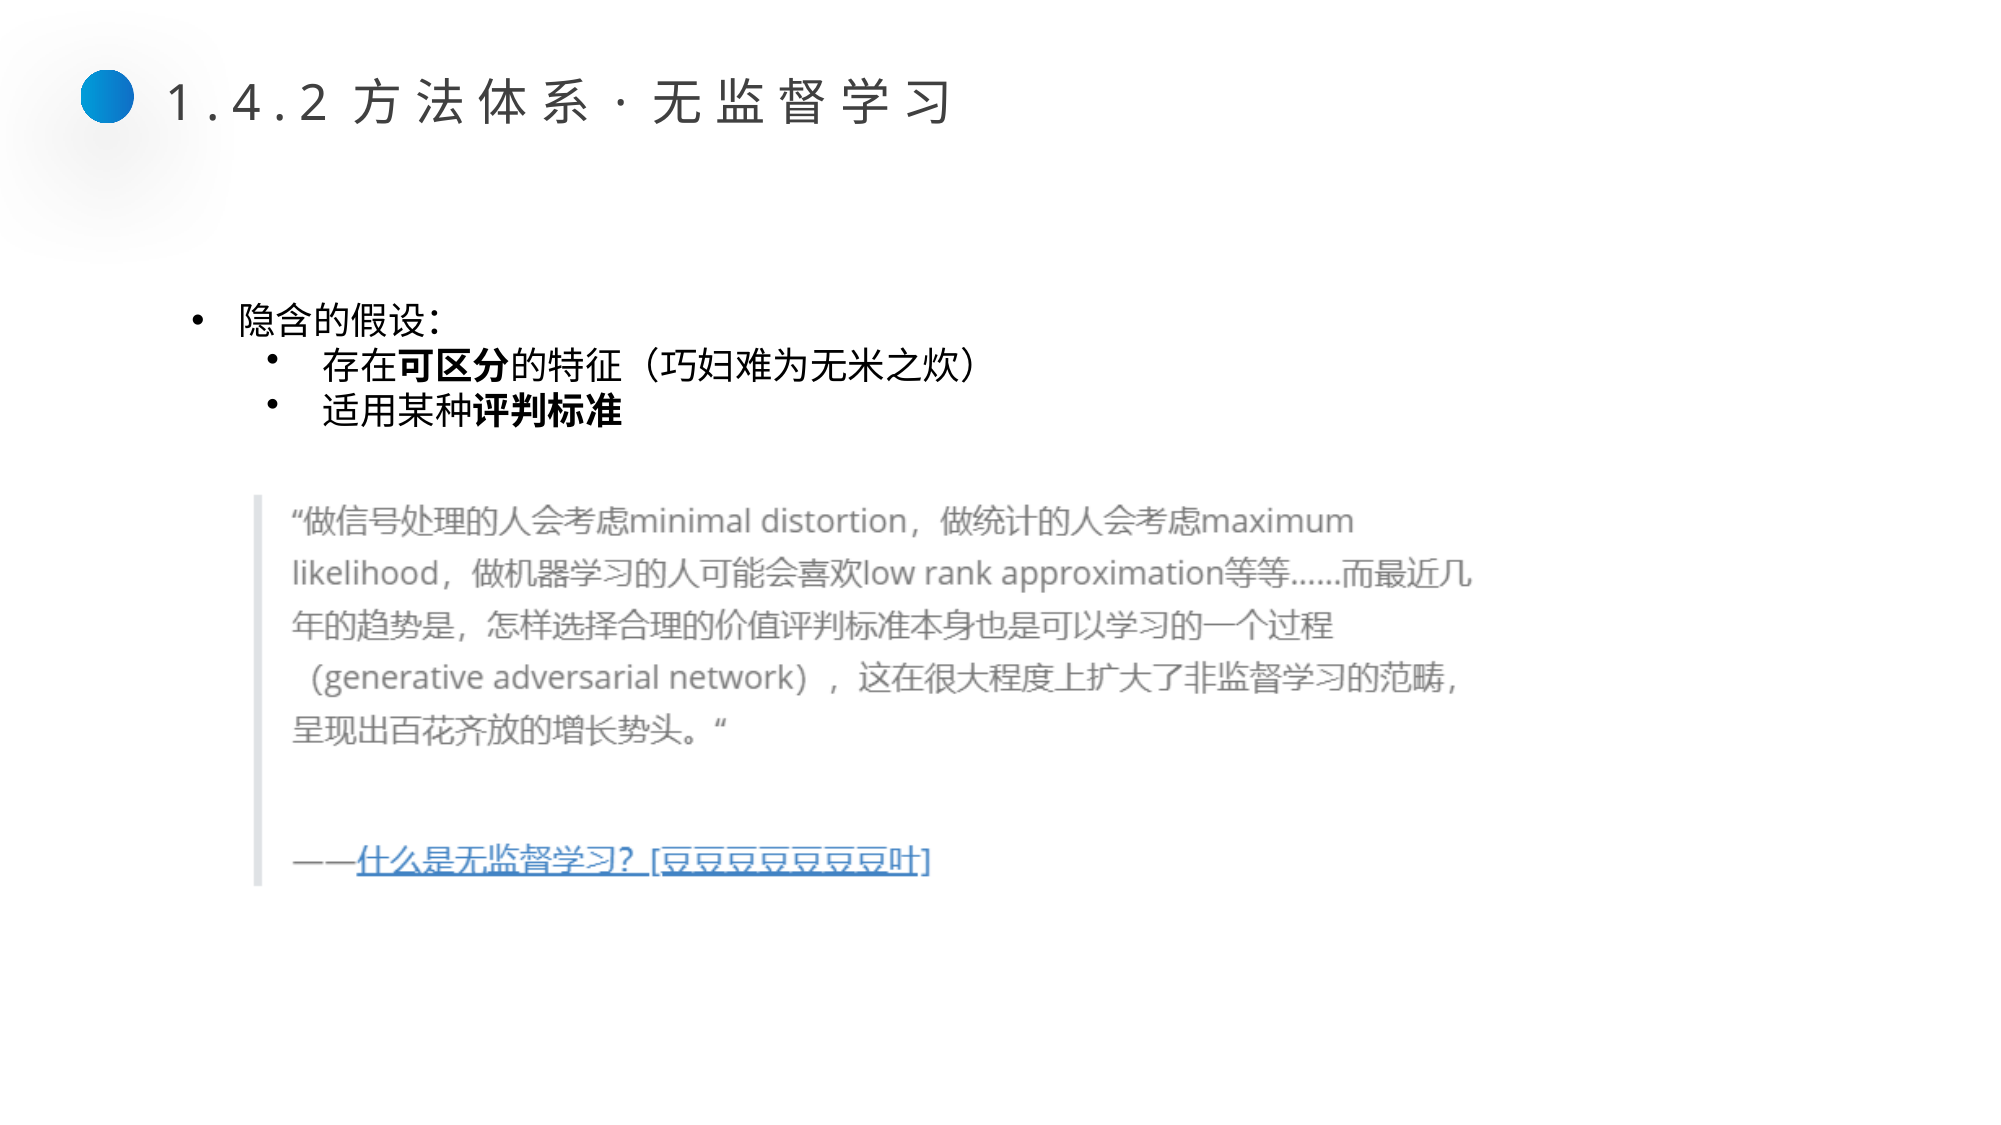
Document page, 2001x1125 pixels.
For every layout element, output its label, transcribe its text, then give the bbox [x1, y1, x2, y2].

text_box 隐含的假设： 存在可区分的特征（巧妇难为无米之炊） 适用某种评判标准 [176, 289, 1358, 439]
text_box 1.4.2方法体系·无监督学习 [150, 62, 1271, 138]
picture [220, 474, 1512, 901]
text_box [79, 68, 135, 125]
